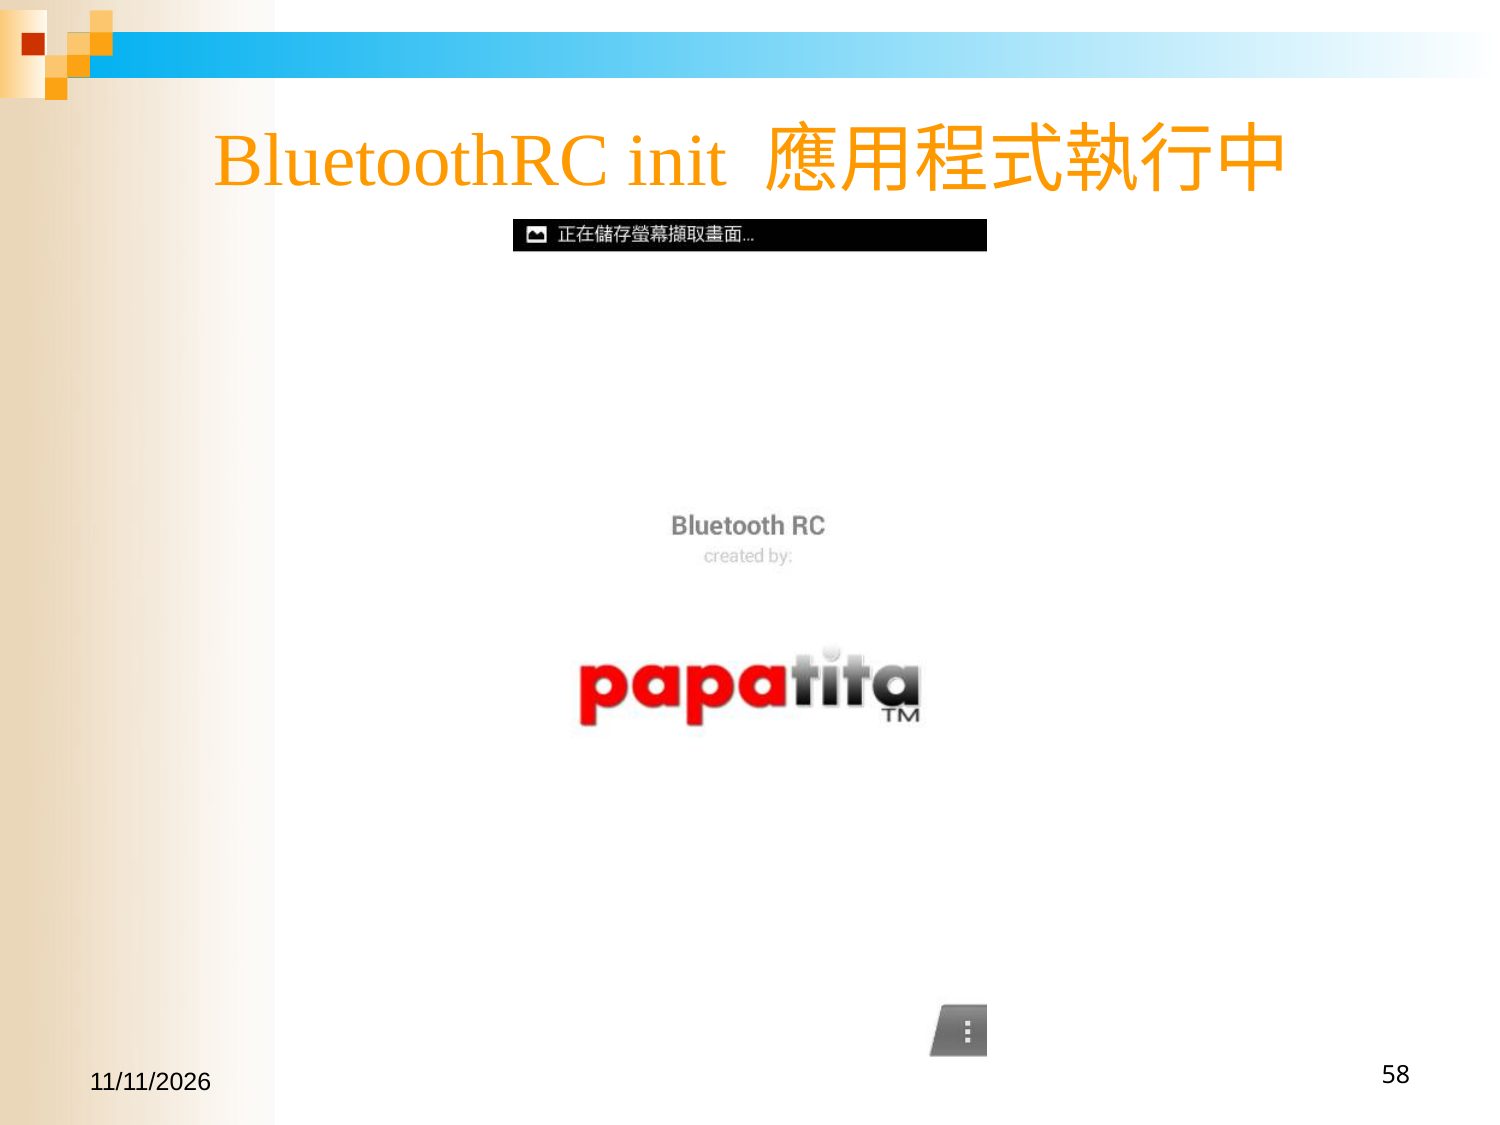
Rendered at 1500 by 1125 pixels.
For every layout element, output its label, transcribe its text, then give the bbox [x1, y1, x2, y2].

text_box 2016/7/28 [75, 1024, 425, 1103]
title BluetoothRC init 應用程式執行中 [76, 42, 1427, 268]
picture [513, 219, 987, 1058]
text_box 58 [1074, 1024, 1425, 1100]
